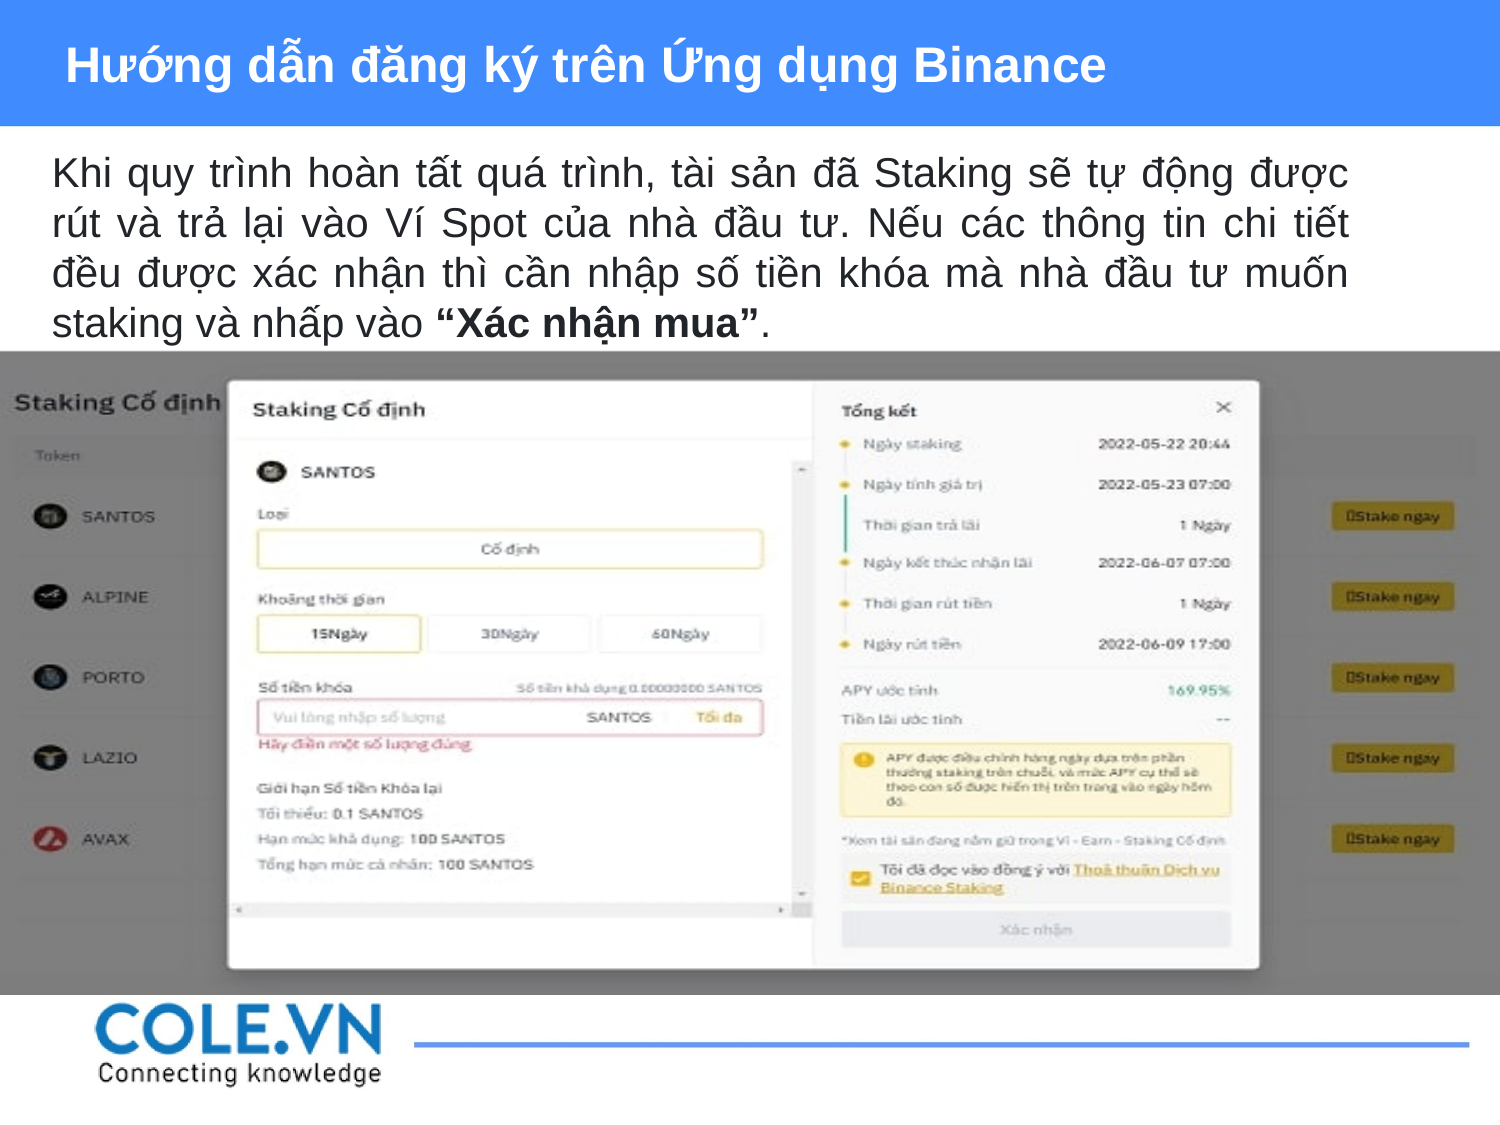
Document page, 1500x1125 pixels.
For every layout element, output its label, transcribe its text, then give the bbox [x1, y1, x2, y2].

text_box Hướng dẫn đăng ký trên Ứng dụng Binance [49, 25, 1177, 101]
text_box Khi quy trình hoàn tất quá trình, tài sản đã Staking sẽ tự động được rút và trả lại vào Ví Spot của nhà đầu tư. Nếu các thông tin chi tiết đều được xác nhận thì cần nhập số tiền khóa mà nhà đầu tư muốn staking và nhấp vào “Xác nhận mua”. [36, 130, 1365, 344]
picture [0, 0, 1500, 1125]
